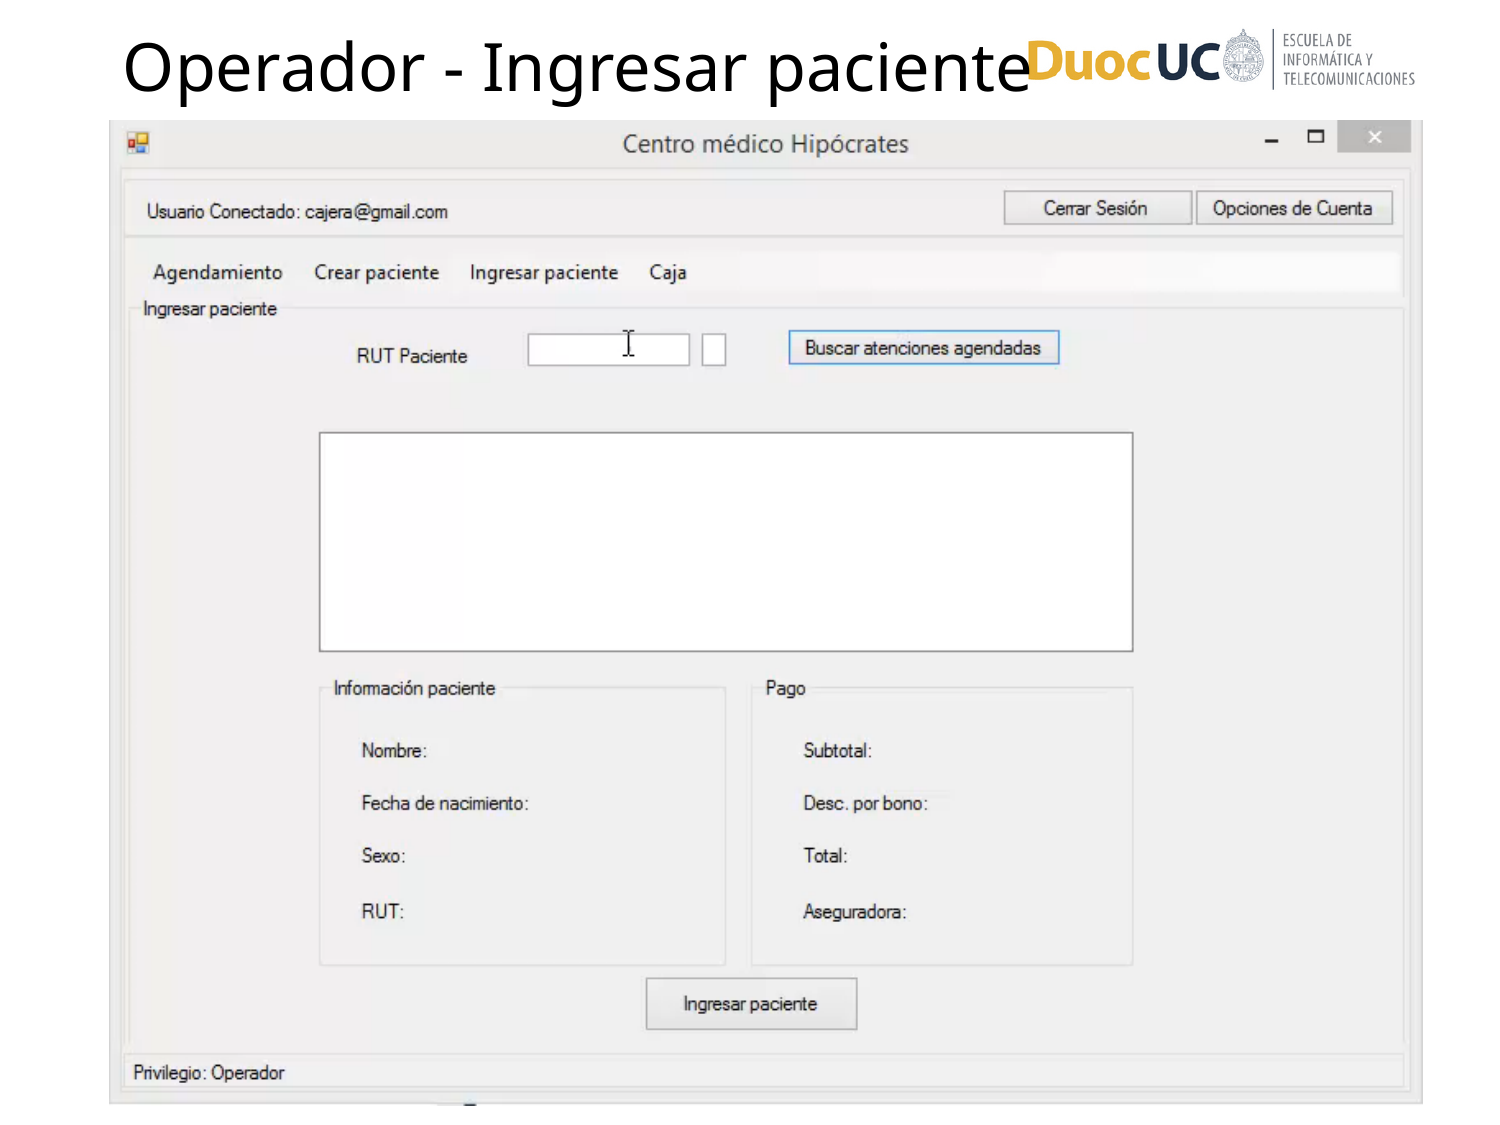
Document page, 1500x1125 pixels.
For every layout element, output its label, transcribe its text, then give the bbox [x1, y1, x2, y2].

picture [1018, 19, 1424, 95]
title Operador - Ingresar paciente [108, 19, 1339, 119]
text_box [108, 119, 1424, 1106]
